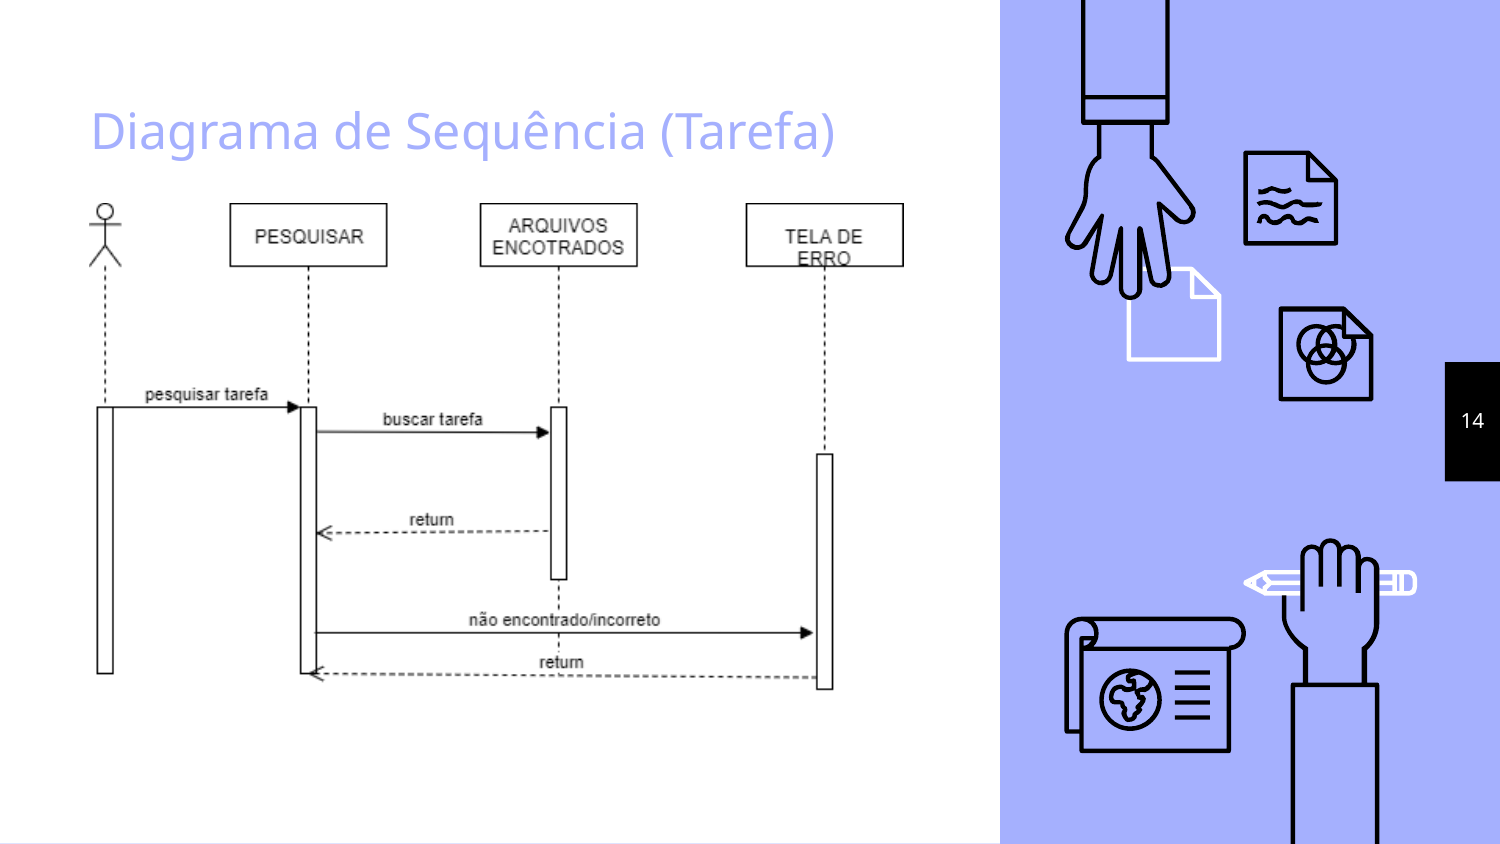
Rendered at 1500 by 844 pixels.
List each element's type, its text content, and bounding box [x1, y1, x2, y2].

slide_number 14 [1444, 362, 1500, 482]
picture [89, 203, 904, 695]
title Diagrama de Sequência (Tarefa) [75, 96, 918, 175]
